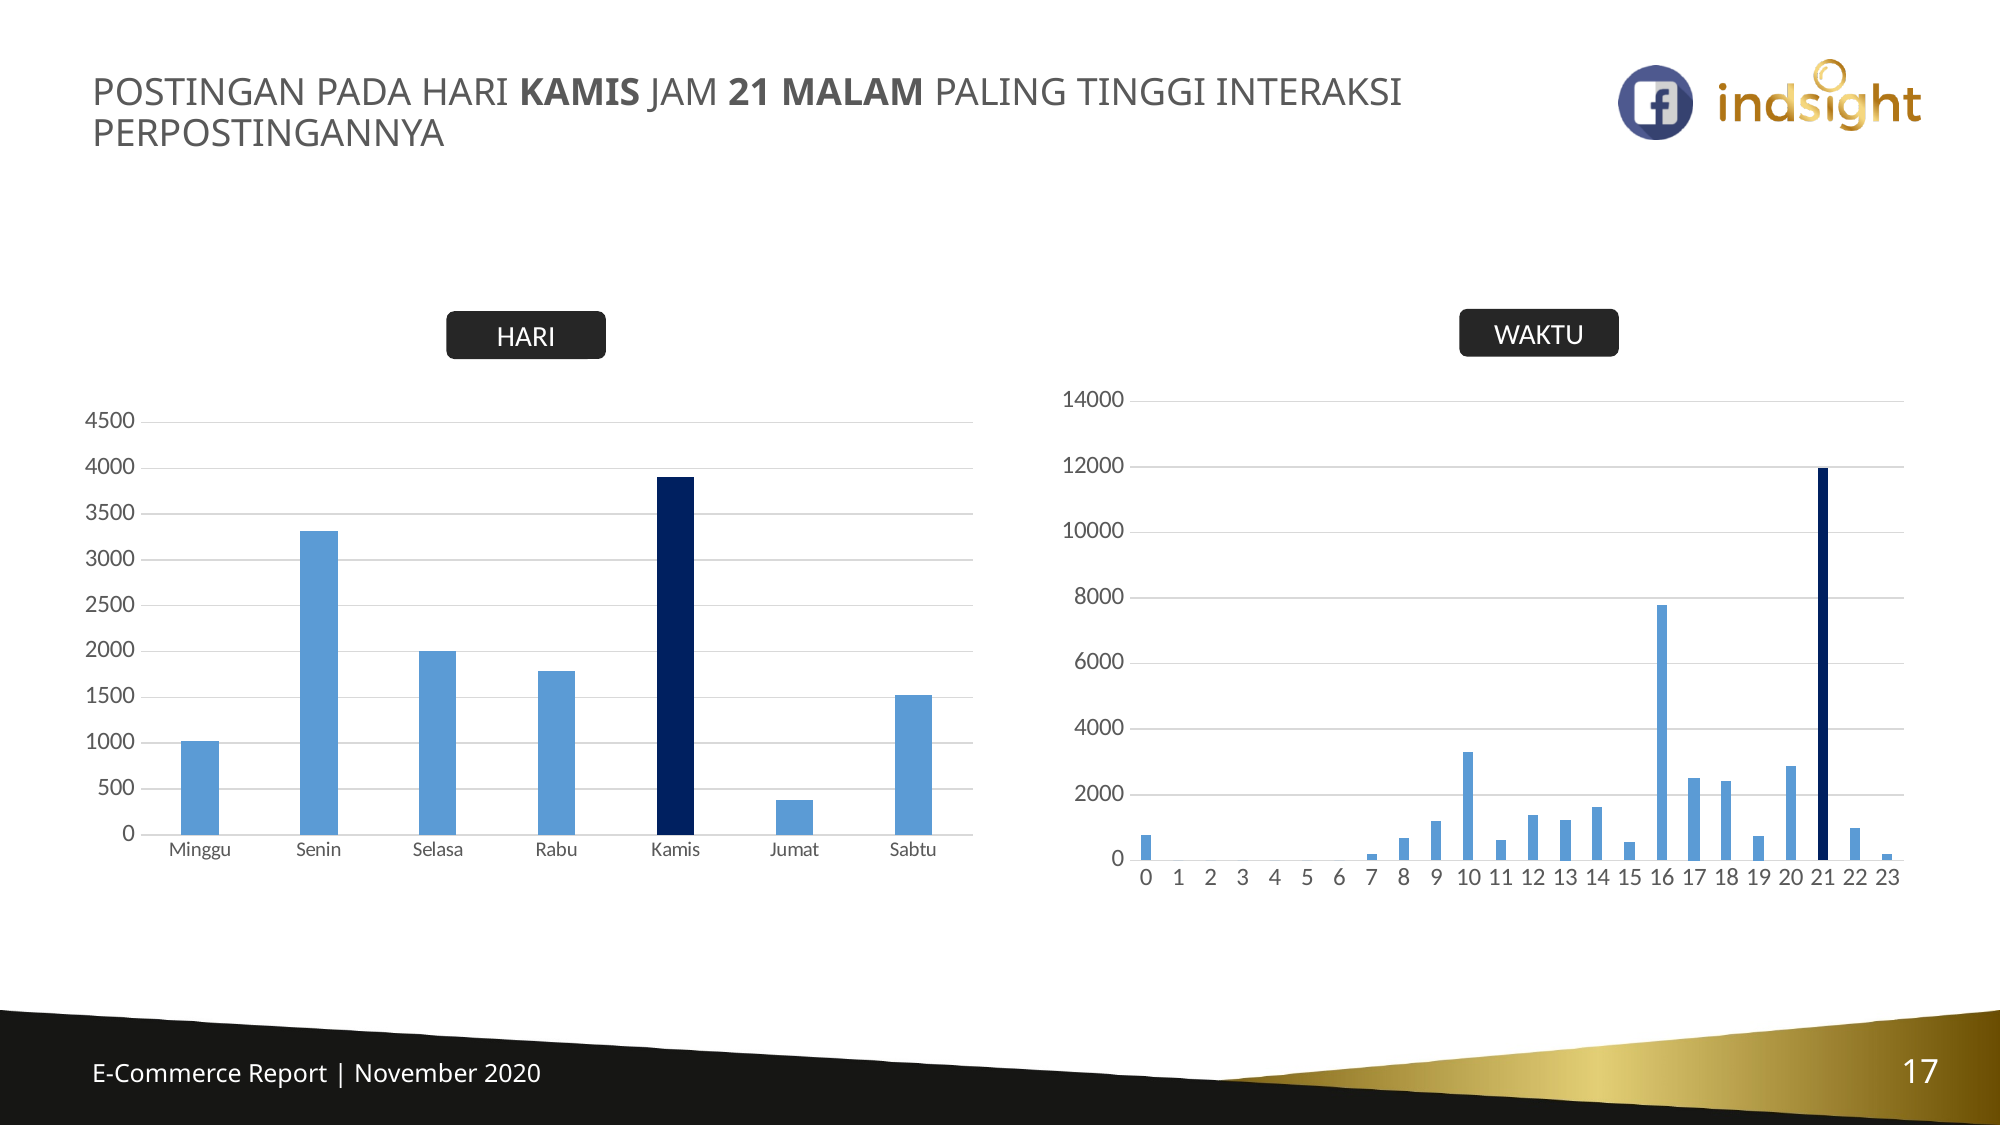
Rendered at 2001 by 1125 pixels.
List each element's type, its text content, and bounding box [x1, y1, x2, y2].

slide_number 17 [1504, 1042, 1955, 1103]
picture [1618, 65, 1693, 140]
footer E-Commerce Report | November 2020 [77, 1042, 753, 1103]
picture [0, 1010, 2000, 1125]
title POSTINGAN PADA HARI KAMIS JAM 21 MALAM PALING TINGGI INTERAKSI PERPOSTINGANNYA [77, 59, 1619, 168]
picture [1719, 59, 1921, 131]
text_box WAKTU [1458, 307, 1620, 358]
chart [52, 378, 1000, 902]
chart [1044, 378, 1922, 902]
text_box HARI [445, 310, 607, 361]
